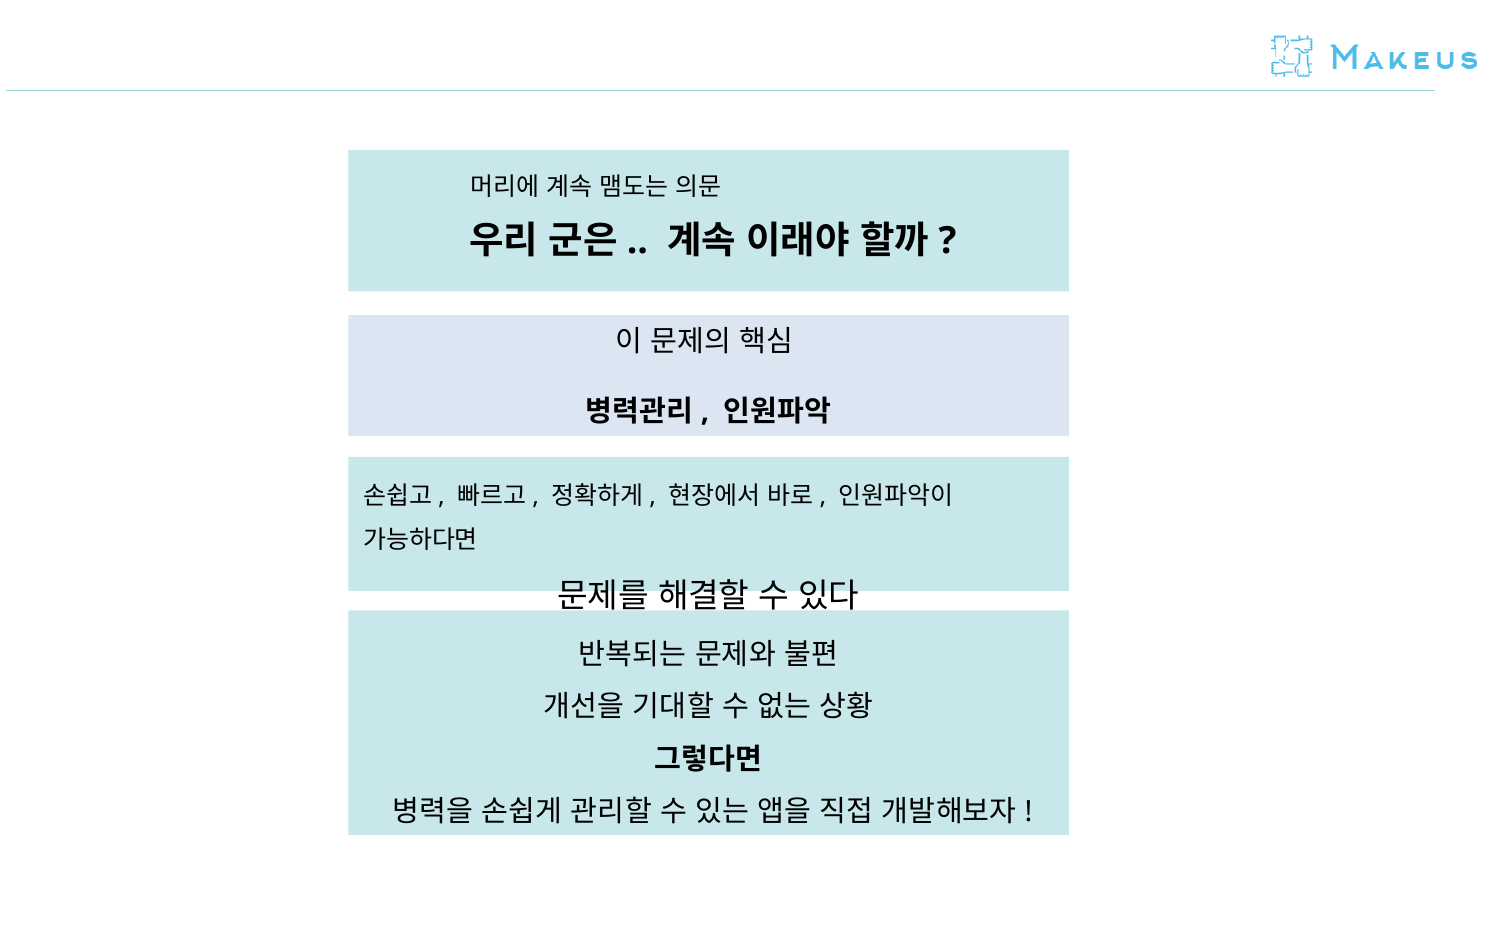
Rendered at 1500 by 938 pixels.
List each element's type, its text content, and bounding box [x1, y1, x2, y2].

text_box 이 문제의 핵심 병력관리, 인원파악 [348, 315, 1069, 437]
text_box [348, 149, 1070, 292]
picture [1253, 2, 1500, 115]
text_box 반복되는 문제와 불편 개선을 기대할 수 없는 상황 그렇다면 병력을 손쉽게 관리할 수 있는 앱을 직접 개발해보자! [348, 610, 1069, 835]
text_box 손쉽고, 빠르고, 정확하게, 현장에서 바로, 인원파악이 가능하다면 문제를 해결할 수 있다 [348, 456, 1069, 591]
